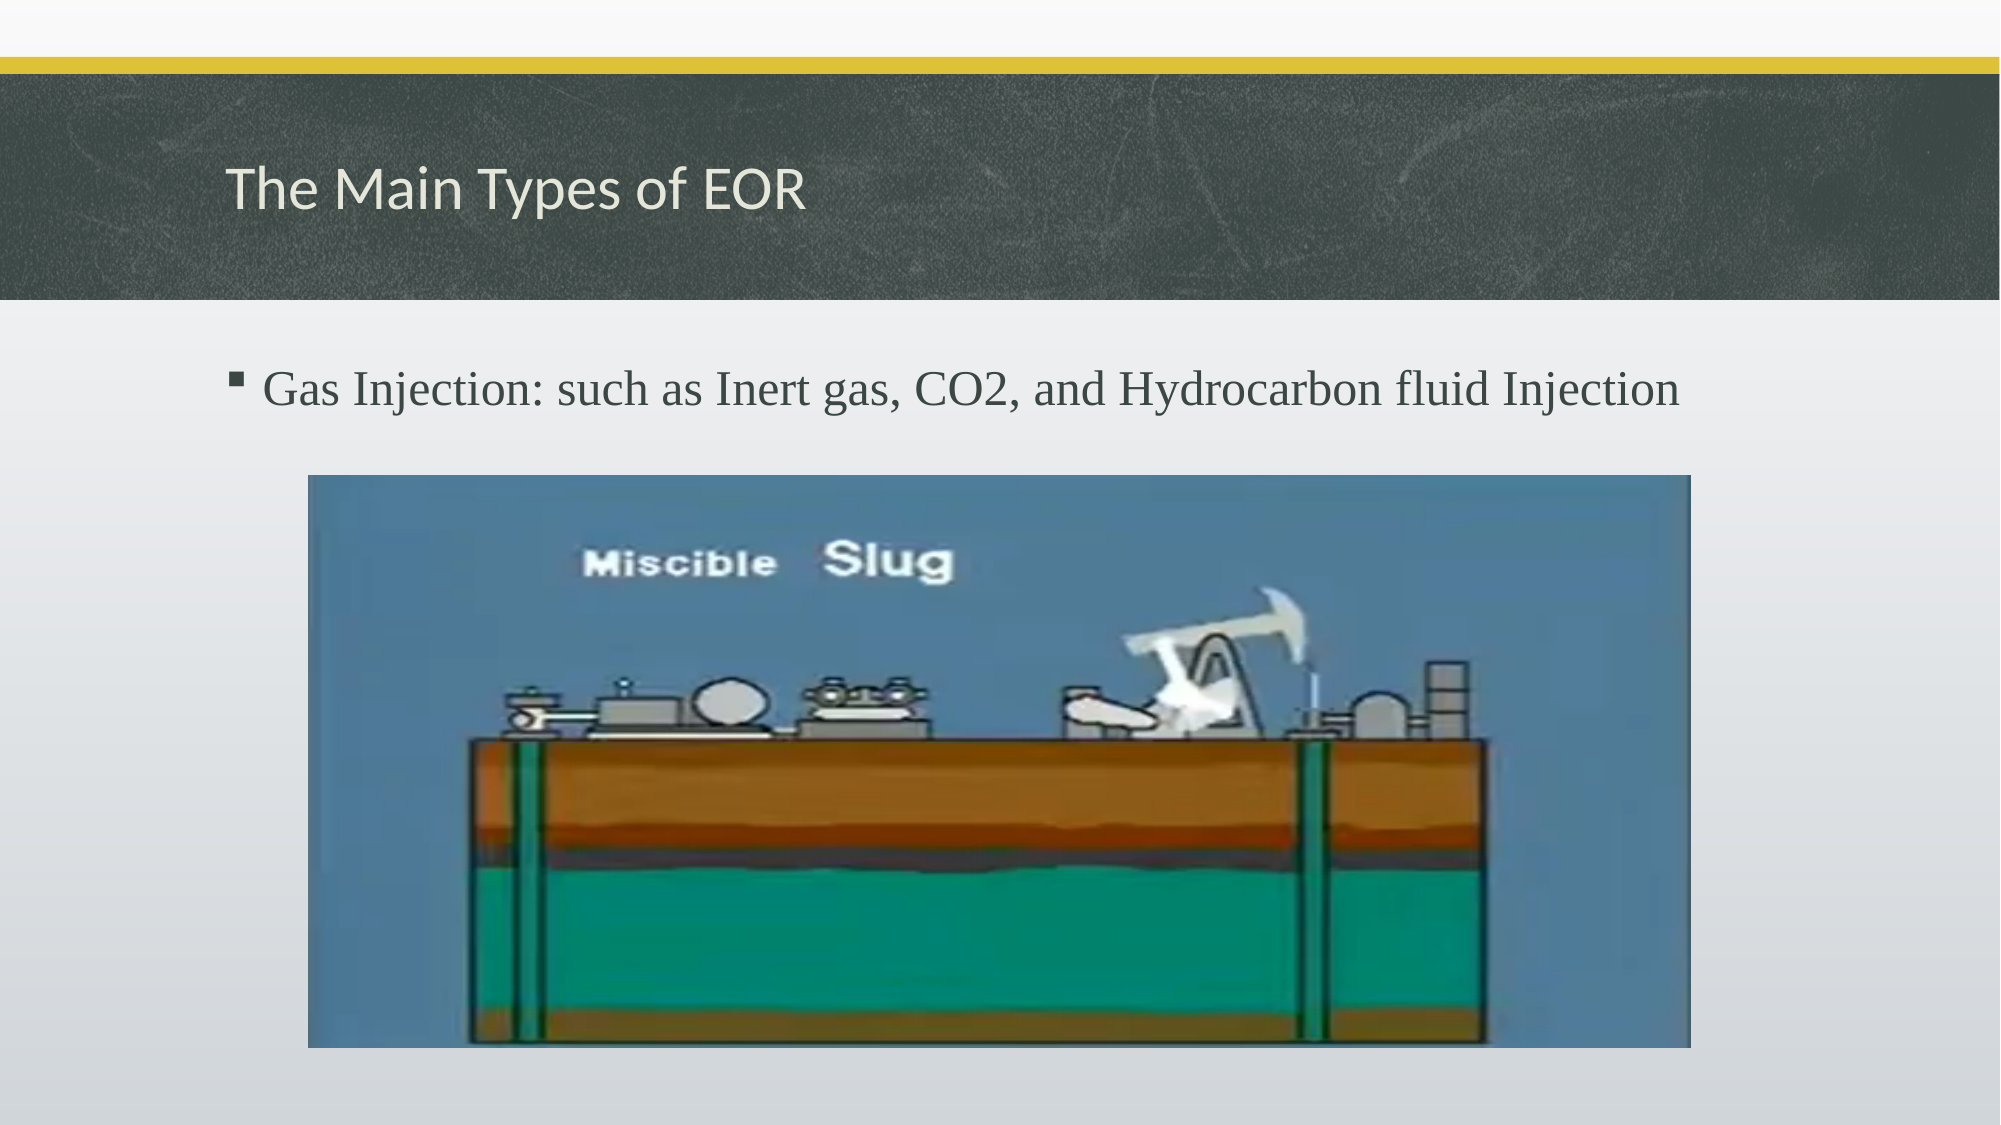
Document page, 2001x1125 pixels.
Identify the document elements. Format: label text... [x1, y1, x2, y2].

picture [0, 74, 2000, 300]
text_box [307, 474, 1692, 1049]
list Gas Injection: such as Inert gas, CO2, and Hydrocarbon fluid Injection [210, 348, 1865, 1049]
title The Main Types of EOR [210, 76, 1790, 300]
